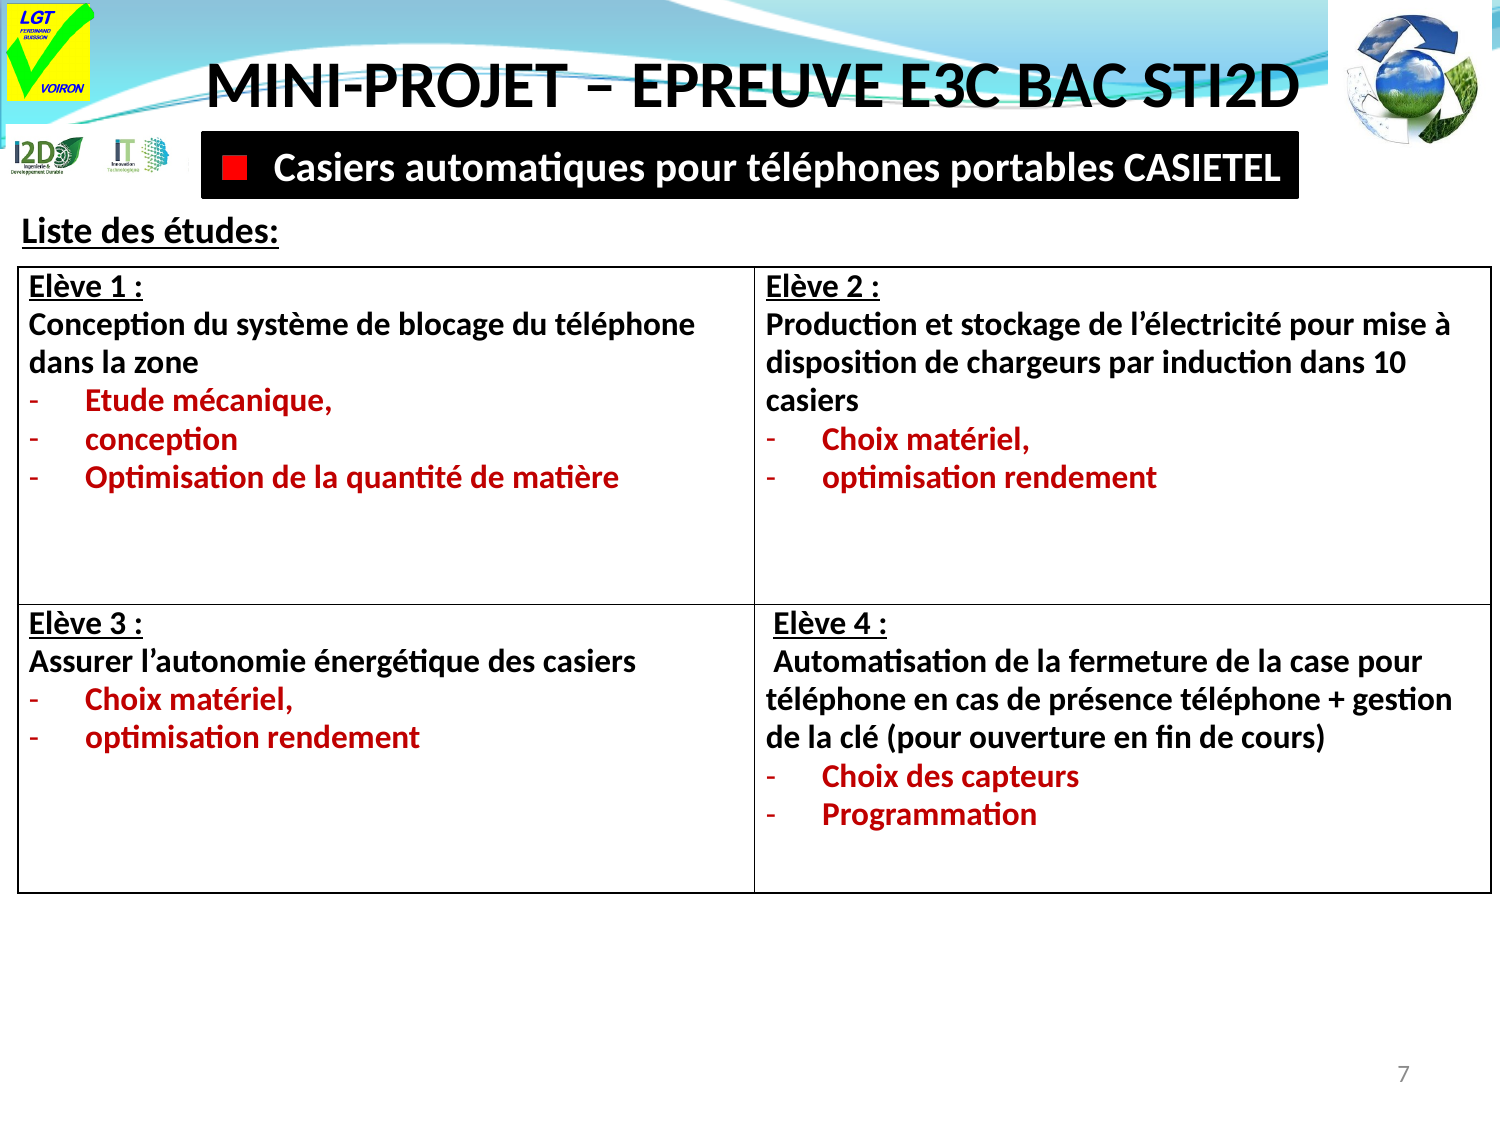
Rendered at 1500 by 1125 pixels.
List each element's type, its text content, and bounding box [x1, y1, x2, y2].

text_box Casiers automatiques pour téléphones portables CASIETEL [201, 160, 1299, 199]
picture [217, 160, 247, 180]
table_cell Elève 4 : Automatisation de la fermeture de la case pour téléphone en cas de présence téléphone + gestion de la clé (pour ouverture en fin de cours) Choix des capteurs Programmation [755, 605, 1490, 892]
picture [1328, 0, 1492, 164]
text_box Liste des études: [6, 199, 786, 259]
picture [5, 3, 95, 103]
table_cell Elève 3 : Assurer l’autonomie énergétique des casiers Choix matériel, optimisation rendement [19, 605, 754, 892]
picture [0, 0, 1321, 149]
table_header Elève 1 : Conception du système de blocage du téléphone dans la zone Etude mécanique, conception Optimisation de la quantité de matière [19, 268, 754, 604]
picture [5, 124, 189, 182]
slide_number 7 [1074, 1042, 1425, 1103]
table_header Elève 2 : Production et stockage de l’électricité pour mise à disposition de chargeurs par induction dans 10 casiers Choix matériel, optimisation rendement [755, 268, 1490, 604]
